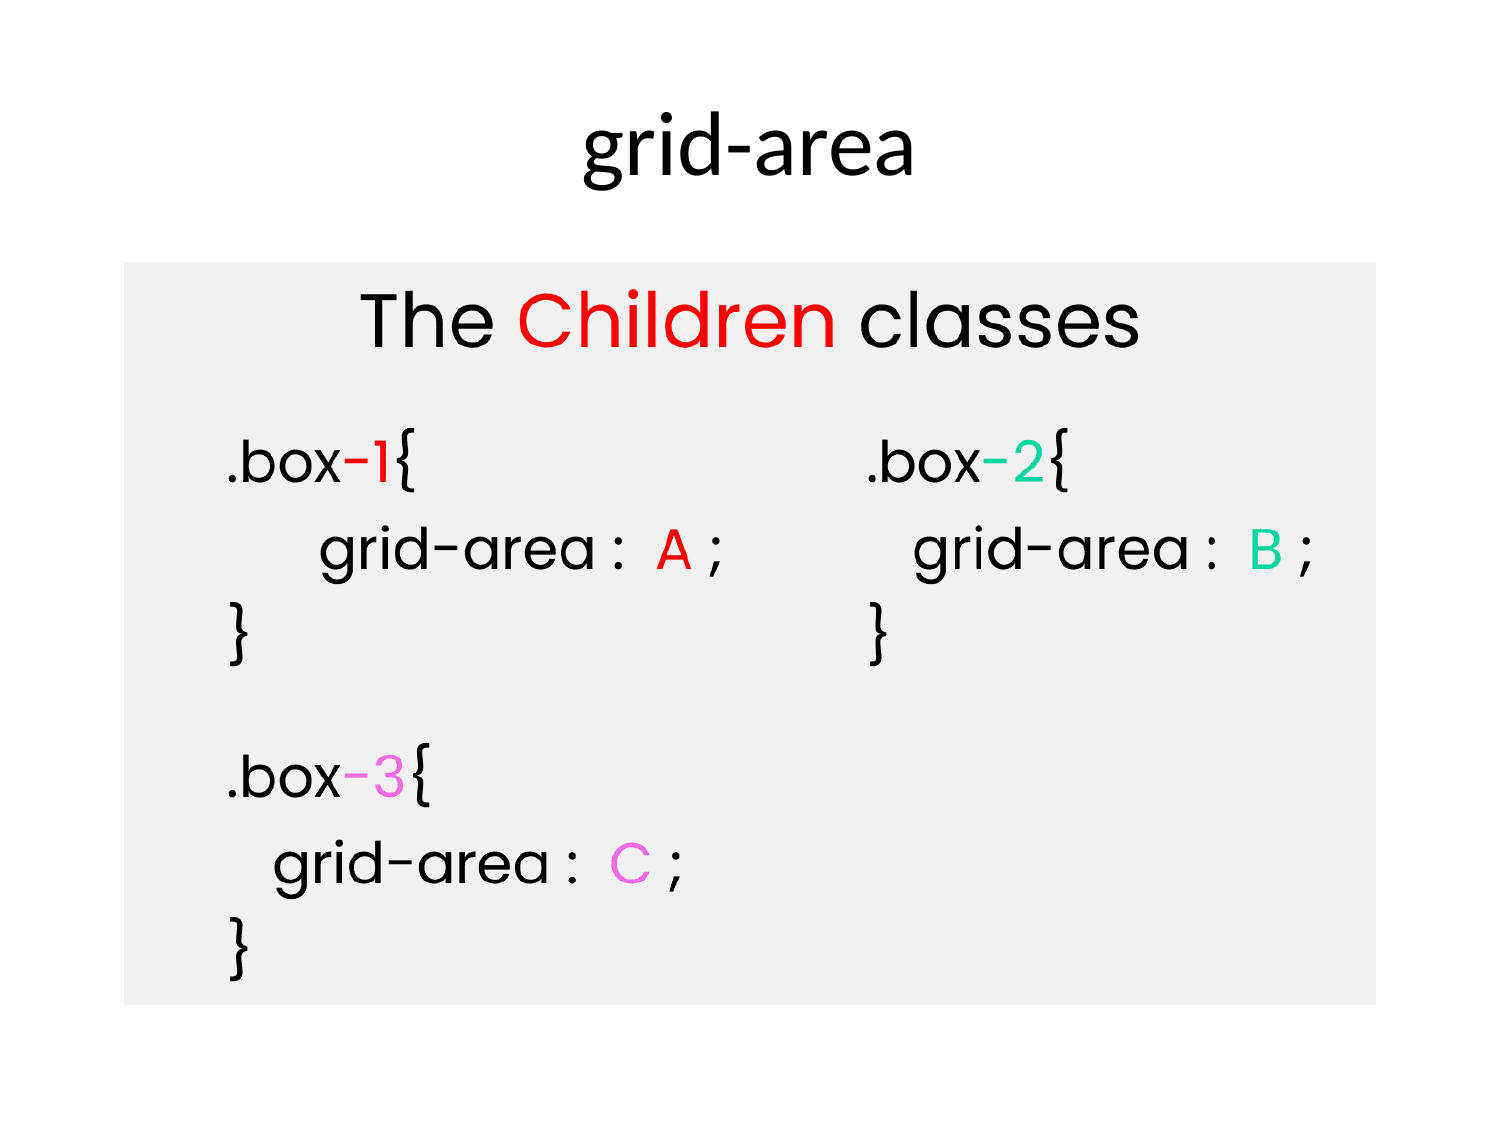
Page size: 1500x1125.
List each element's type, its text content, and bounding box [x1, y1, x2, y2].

title grid-area [75, 45, 1425, 233]
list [124, 262, 1376, 1006]
